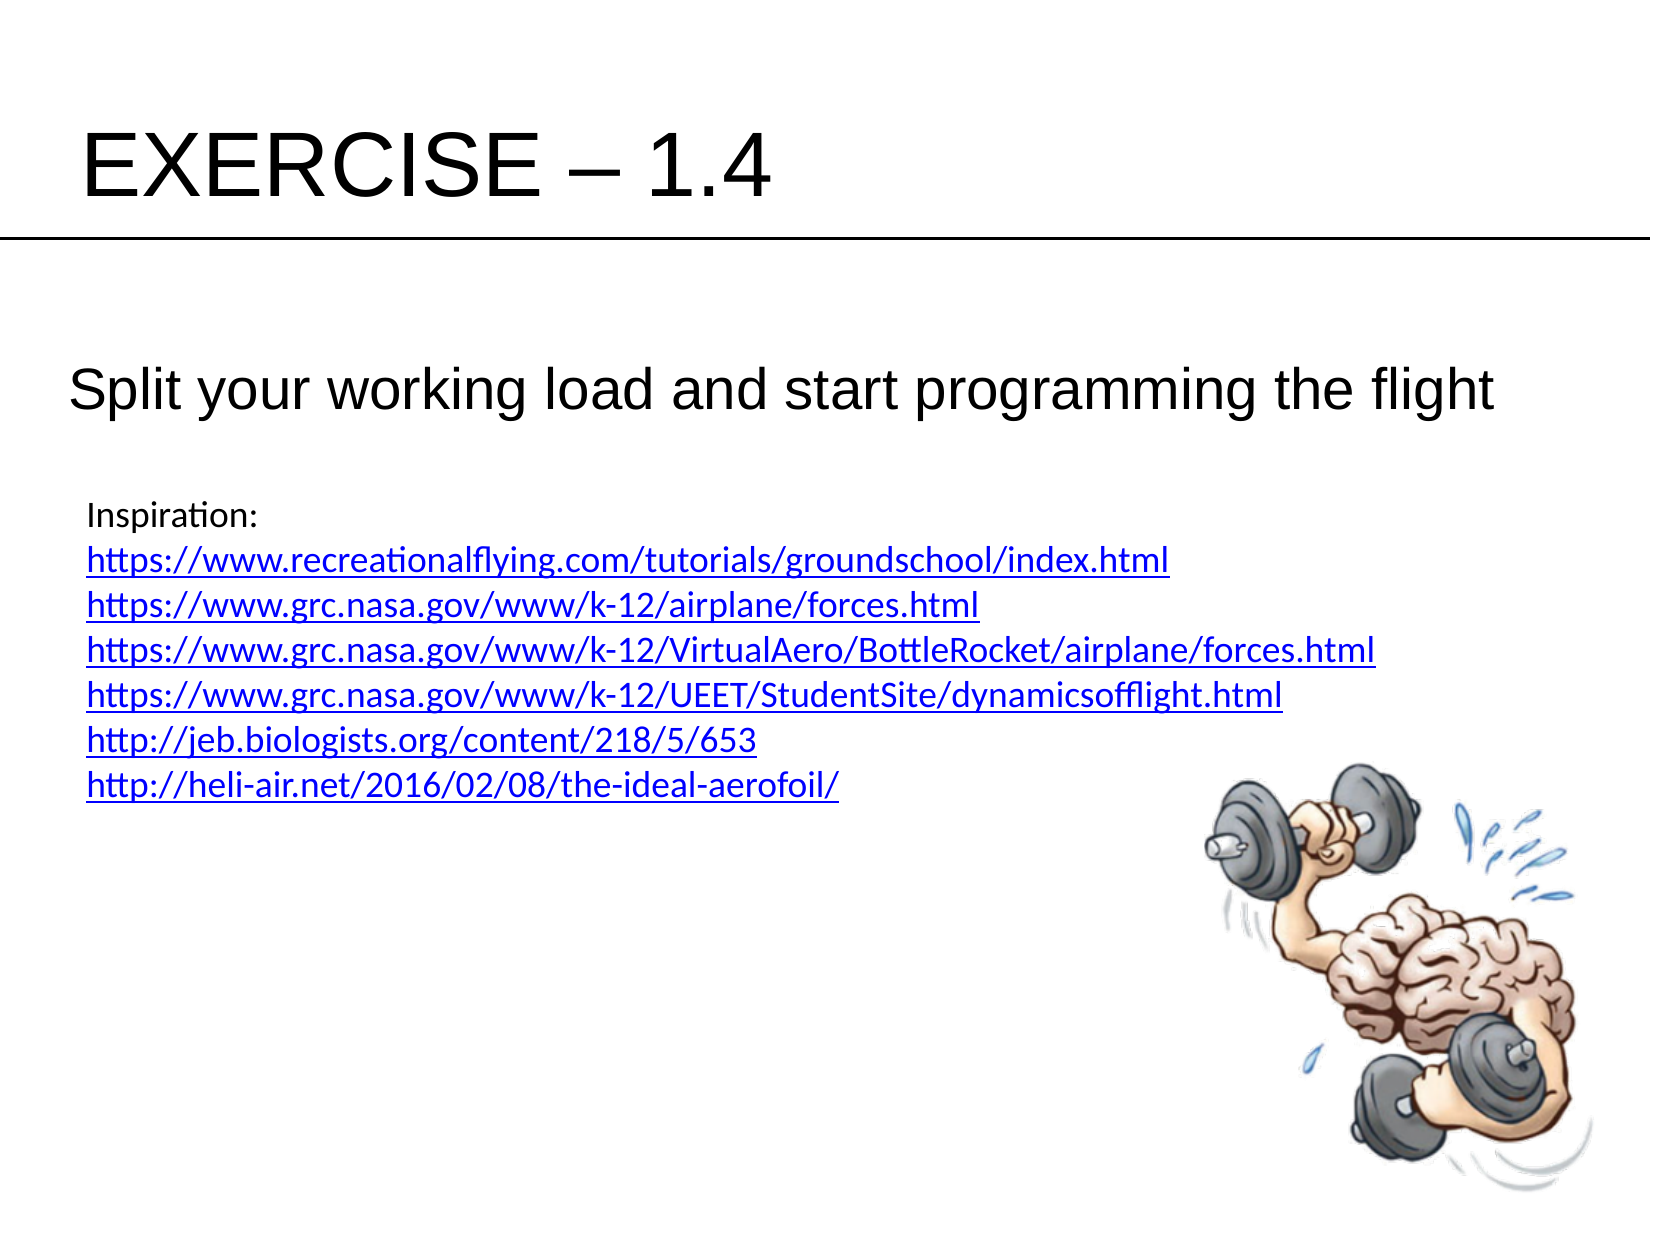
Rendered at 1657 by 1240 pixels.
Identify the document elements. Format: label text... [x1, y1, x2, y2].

text_box EXERCISE – 1.4 [80, 105, 1576, 217]
text_box Split your working load and start programming the flight [68, 350, 1588, 422]
text_box Inspiration: https://www.recreationalflying.com/tutorials/groundschool/index.html https://www.grc.nasa.gov/www/k-12/airplane/forces.html https://www.grc.nasa.gov/www/k-12/VirtualAero/BottleRocket/airplane/forces.html https://www.grc.nasa.gov/www/k-12/UEET/StudentSite/dynamicsofflight.html http://jeb.biologists.org/content/218/5/653 http://heli-air.net/2016/02/08/the-ideal-aerofoil/ [71, 483, 1392, 858]
picture [1203, 756, 1595, 1196]
